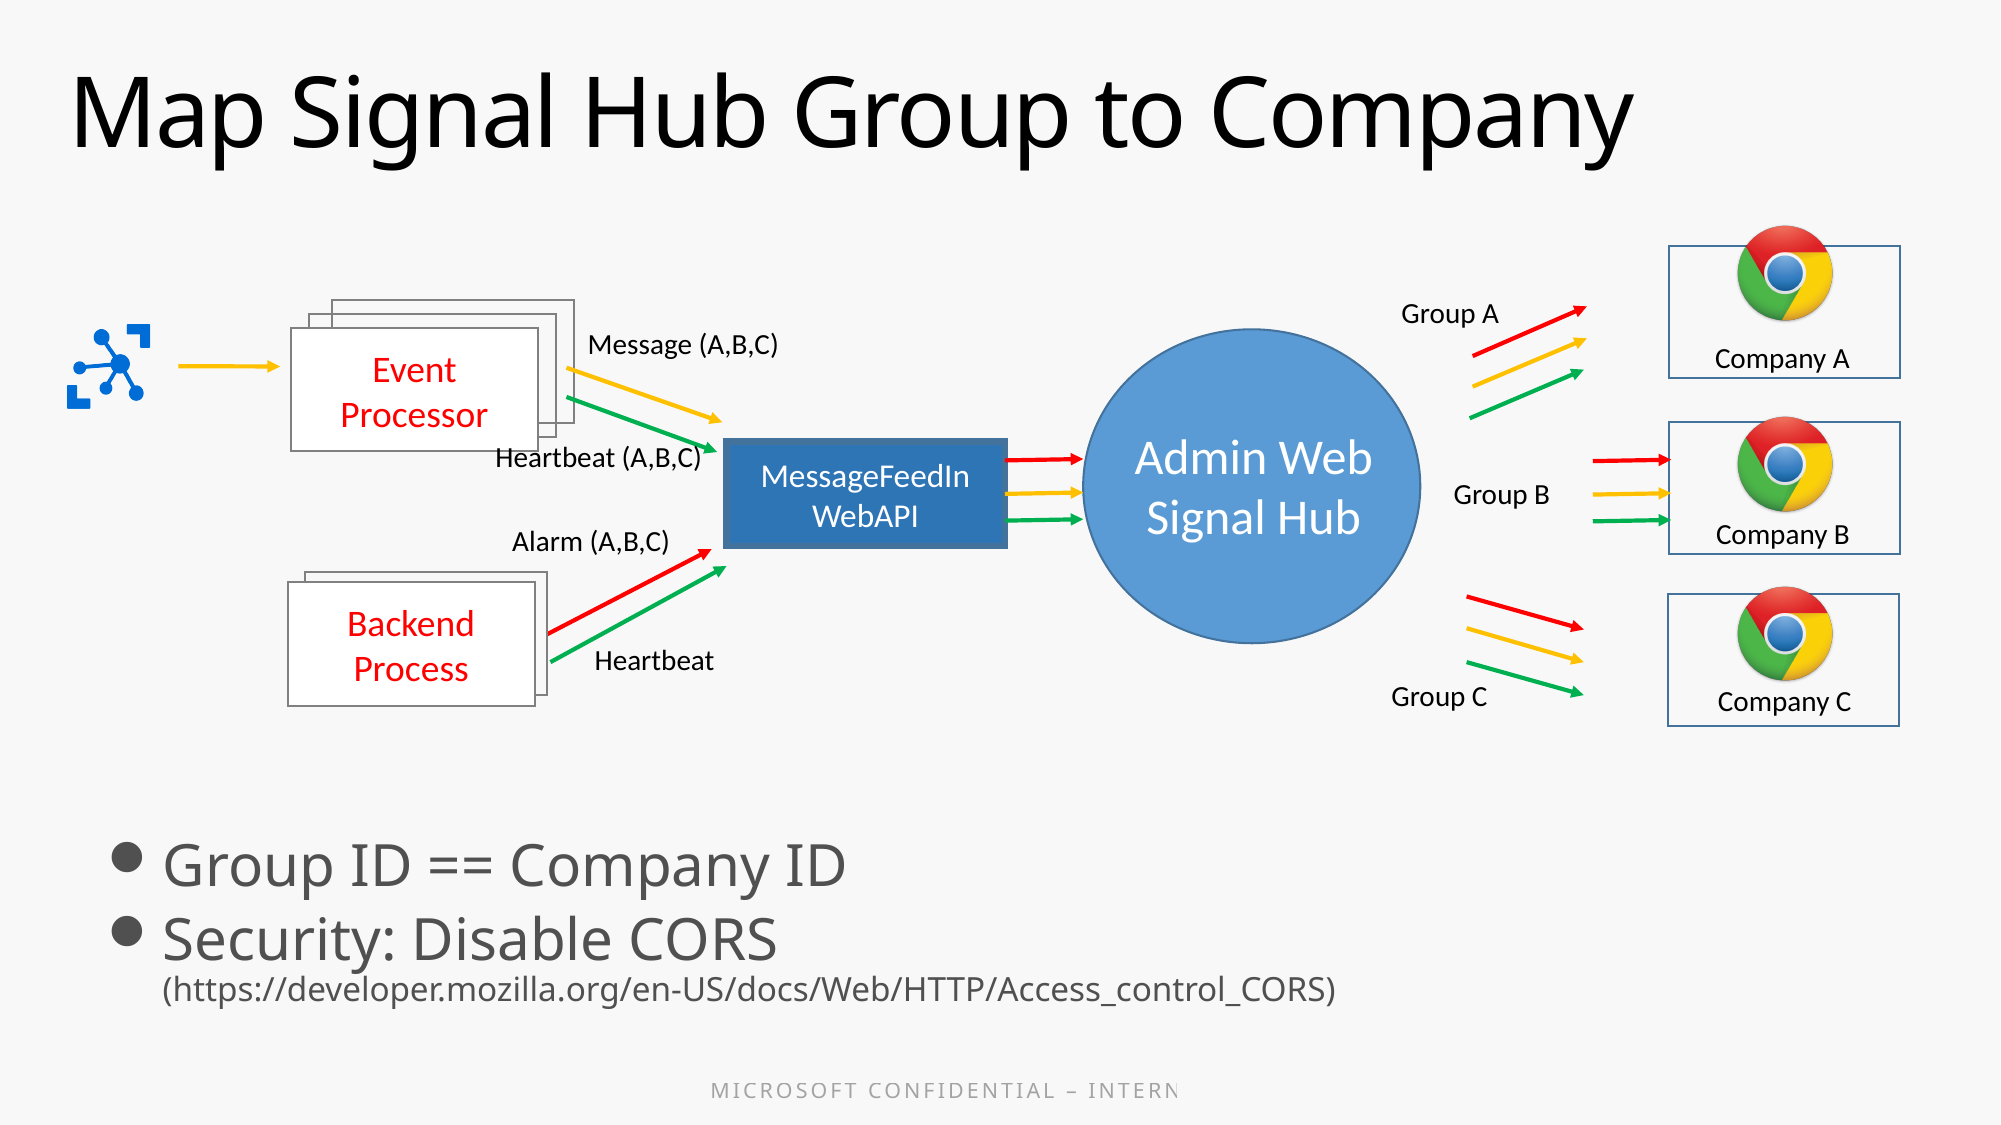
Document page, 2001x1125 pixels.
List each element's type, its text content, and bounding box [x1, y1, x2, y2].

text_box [1469, 369, 1585, 419]
text_box Company C [1703, 675, 1867, 725]
text_box Event Processor [290, 327, 539, 452]
text_box [1839, 421, 1901, 554]
picture [1731, 219, 1839, 327]
picture [1731, 410, 1839, 518]
text_box [1669, 421, 1731, 554]
text_box Group C [1376, 670, 1503, 720]
text_box [1083, 329, 1421, 644]
text_box Alarm (A,B,C) [497, 514, 685, 565]
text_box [1472, 306, 1588, 338]
title Map Signal Hub Group to Company [44, 47, 1957, 196]
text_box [566, 367, 723, 423]
text_box Message (A,B,C) [572, 317, 794, 368]
text_box [305, 571, 548, 695]
text_box MessageFeedIn WebAPI [726, 441, 1005, 547]
text_box Heartbeat [579, 633, 730, 684]
text_box Group A [1386, 287, 1515, 337]
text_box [546, 548, 712, 635]
text_box Group ID == Company ID Security: Disable CORS (https://developer.mozilla.org/en-US/docs/Web/HTTP/Access_control_CORS) [92, 828, 1879, 1017]
text_box Backend Process [287, 582, 535, 706]
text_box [1472, 338, 1588, 387]
text_box [1669, 246, 1901, 379]
text_box Admin Web Signal Hub [1119, 417, 1388, 553]
text_box Company A [1700, 331, 1865, 382]
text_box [550, 565, 727, 663]
text_box [332, 299, 575, 423]
picture [61, 318, 156, 415]
text_box Group B [1438, 467, 1566, 518]
text_box [308, 314, 557, 430]
text_box Heartbeat (A,B,C) [480, 430, 718, 481]
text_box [1466, 596, 1585, 627]
text_box [1668, 593, 1900, 726]
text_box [566, 396, 718, 453]
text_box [1466, 661, 1585, 696]
picture [1731, 579, 1839, 688]
text_box Company B [1701, 508, 1865, 558]
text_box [1466, 627, 1585, 661]
